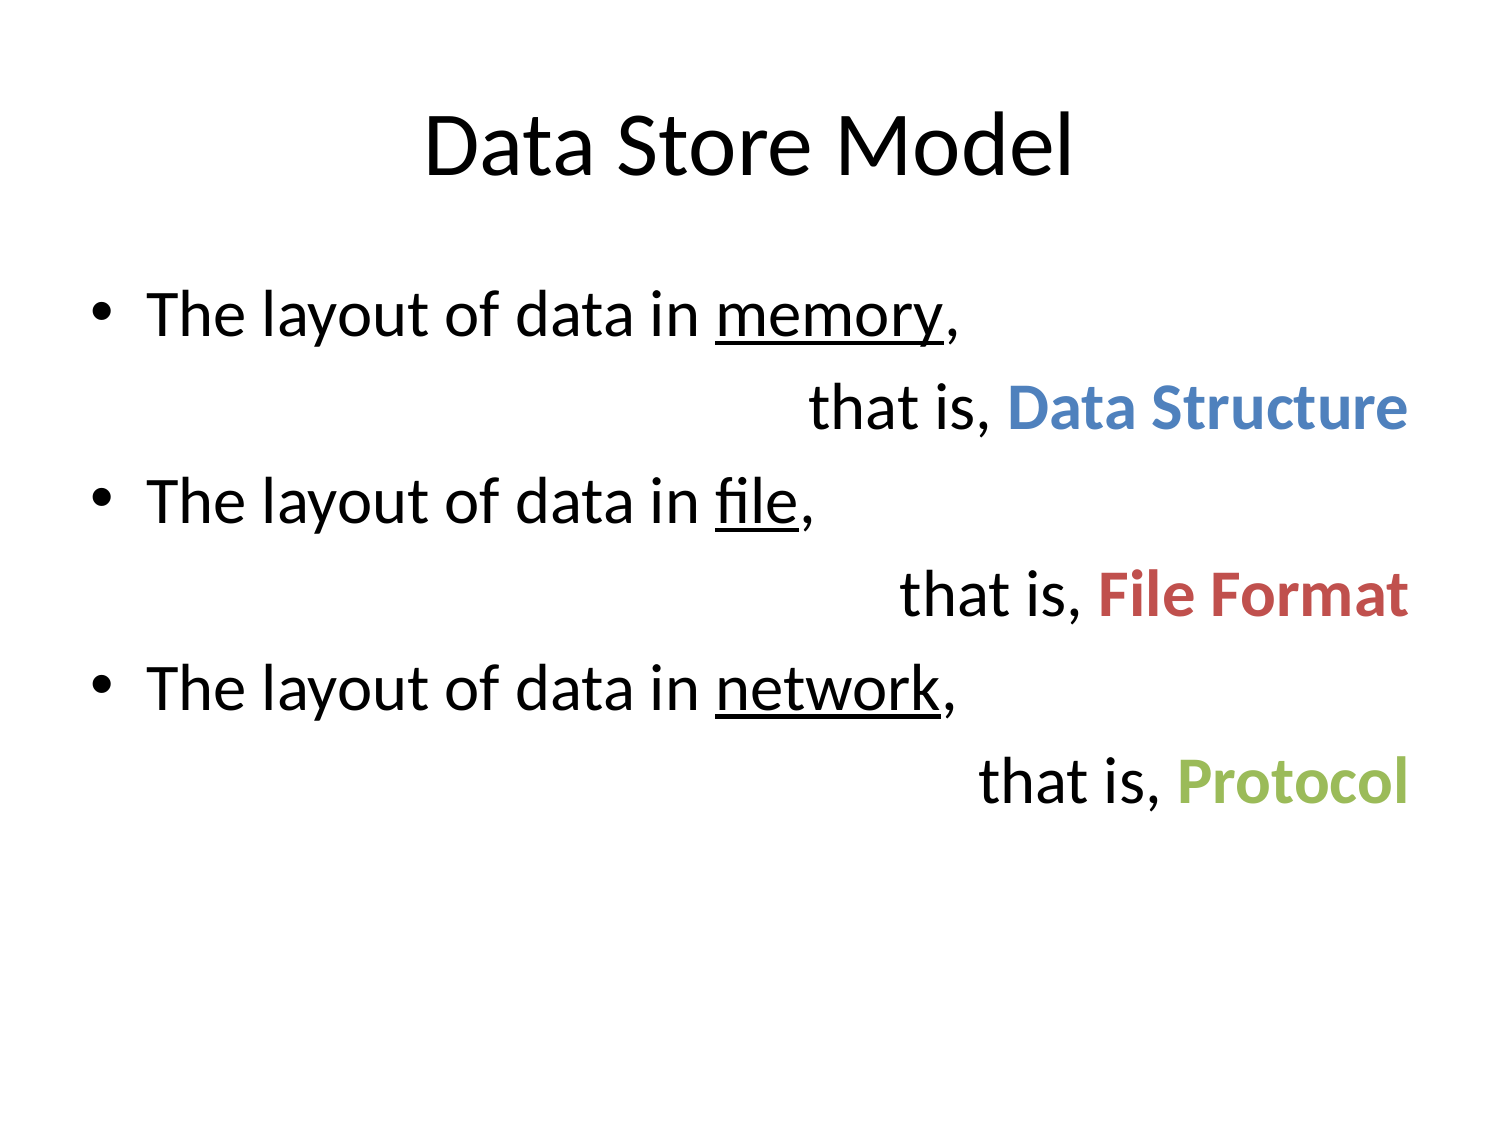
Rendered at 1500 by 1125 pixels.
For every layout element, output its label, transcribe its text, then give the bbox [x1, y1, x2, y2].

title Data Store Model [75, 45, 1425, 233]
list The layout of data in memory, that is, Data Structure The layout of data in file, that is, File Format The layout of data in network, that is, Protocol [75, 262, 1425, 1005]
